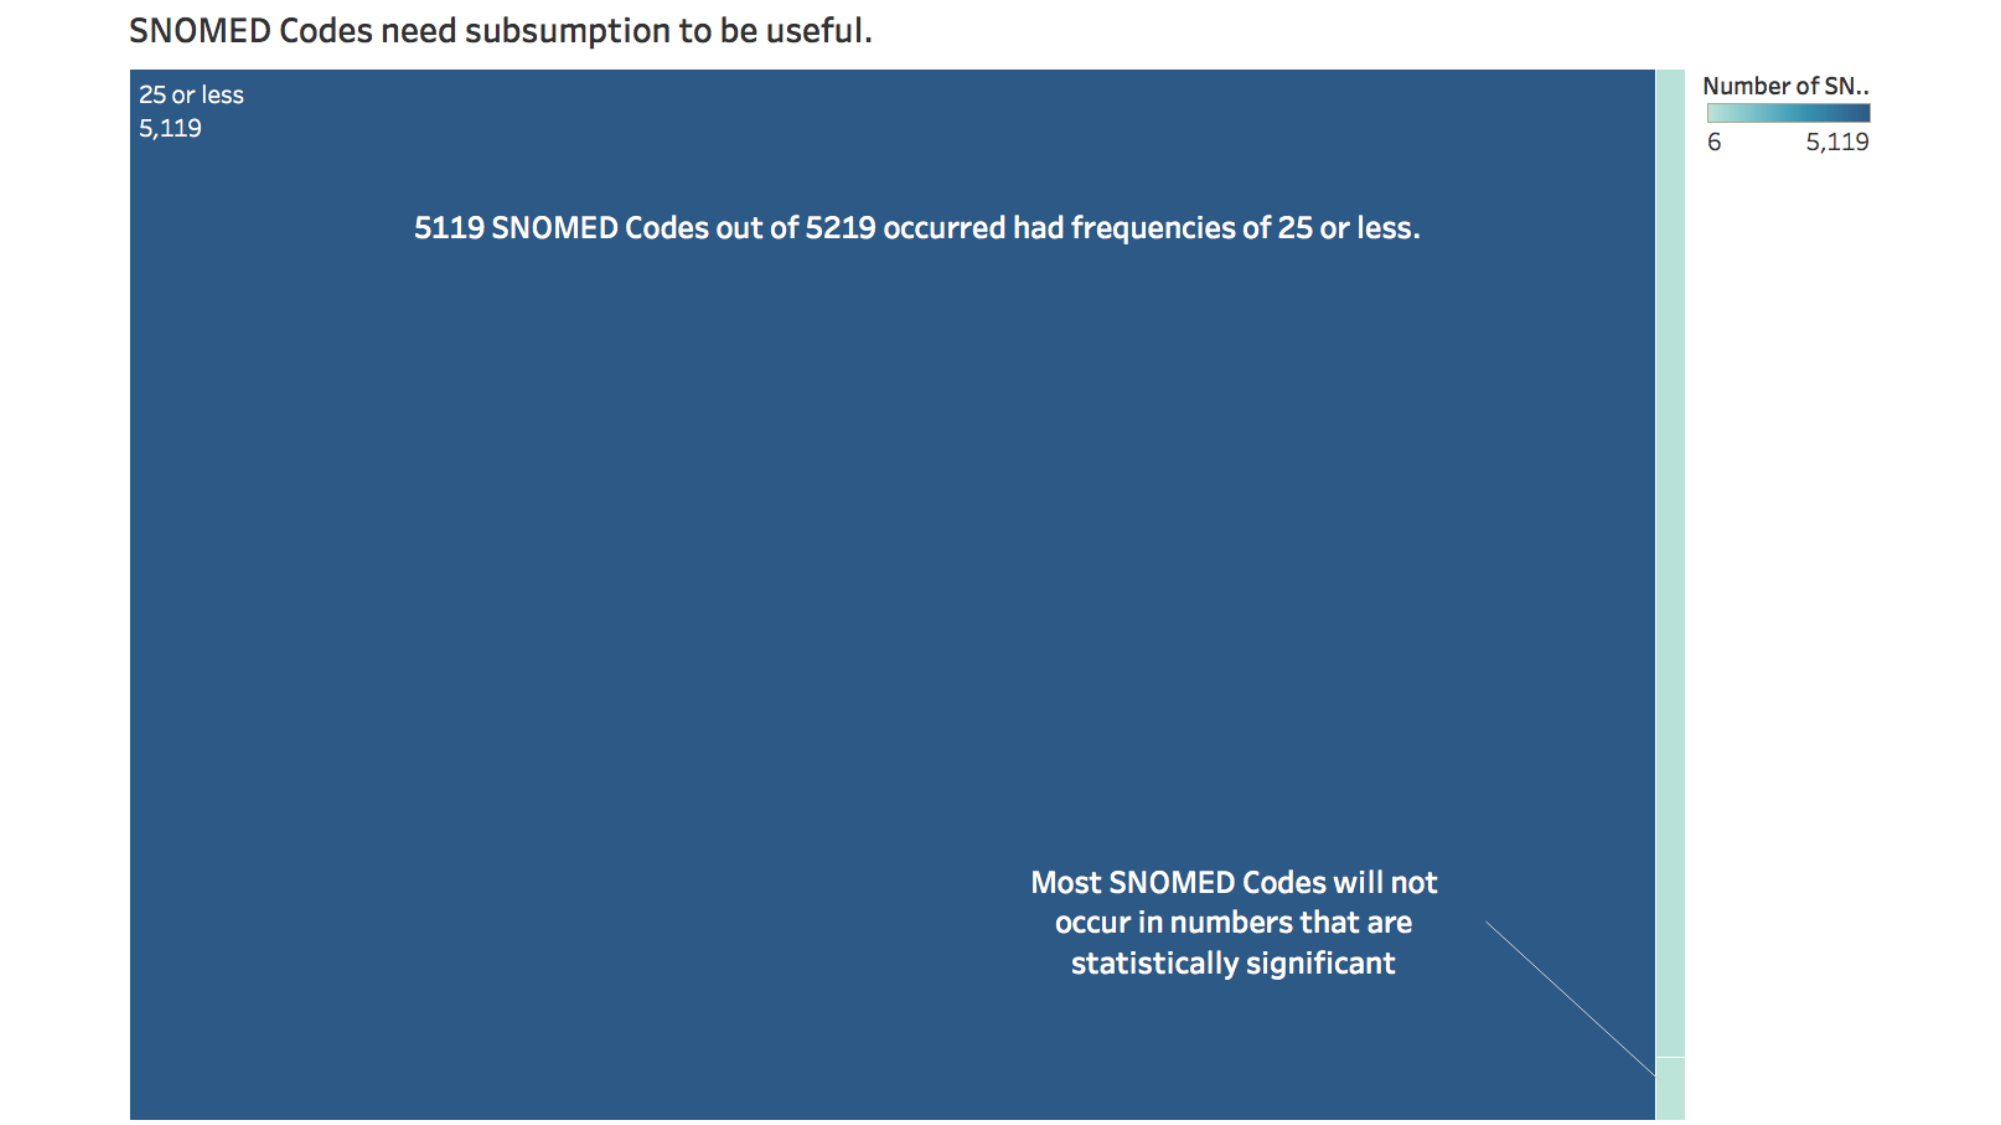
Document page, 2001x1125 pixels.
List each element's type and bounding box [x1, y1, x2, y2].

picture [124, 0, 1876, 1125]
